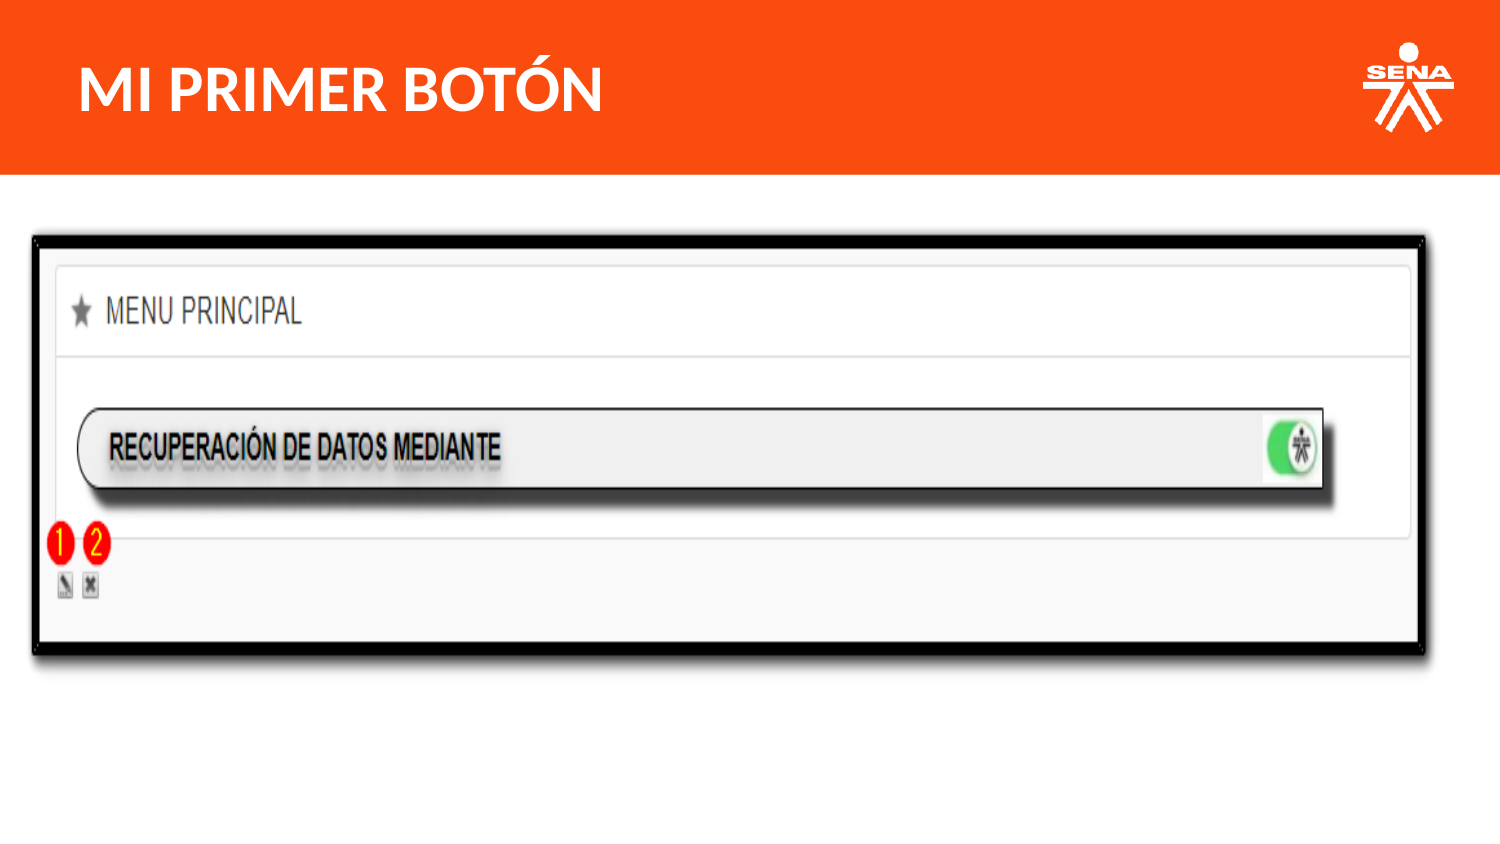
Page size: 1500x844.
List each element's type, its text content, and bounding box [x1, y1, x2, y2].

text_box MI PRIMER BOTÓN [62, 37, 1342, 144]
picture [0, 0, 1500, 844]
